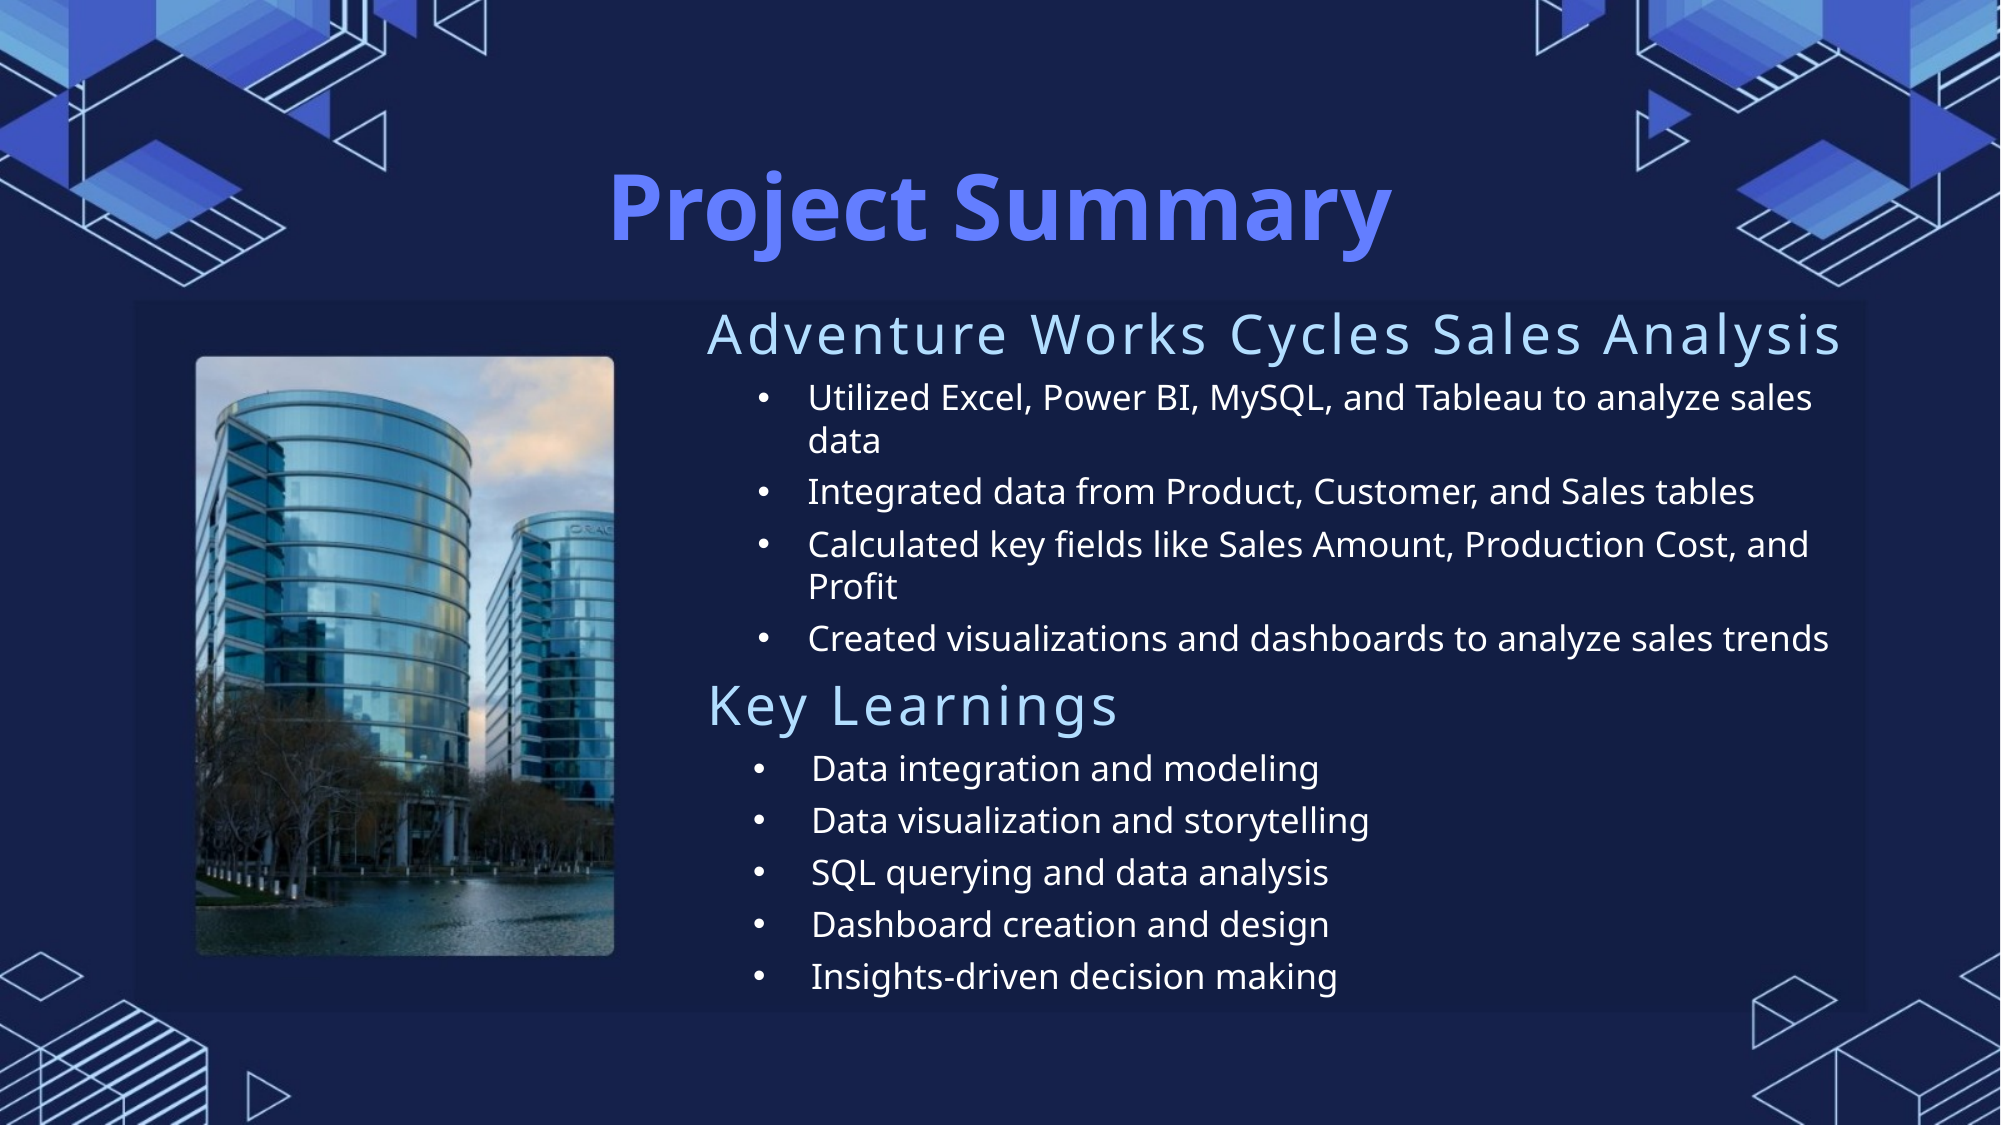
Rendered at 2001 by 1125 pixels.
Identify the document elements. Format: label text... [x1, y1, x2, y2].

picture [0, 0, 2001, 1125]
title Project Summary [137, 144, 1863, 278]
list Adventure Works Cycles Sales Analysis Utilized Excel, Power BI, MySQL, and Tableau to analyze sales data Integrated data from Product, Customer, and Sales tables Calculated key fields like Sales Amount, Production Cost, and Profit Created visualizations and dashboards to analyze sales trends Key Learnings Data integration and modeling Data visualization and storytelling SQL querying and data analysis Dashboard creation and design Insights-driven decision making [692, 299, 1863, 1066]
